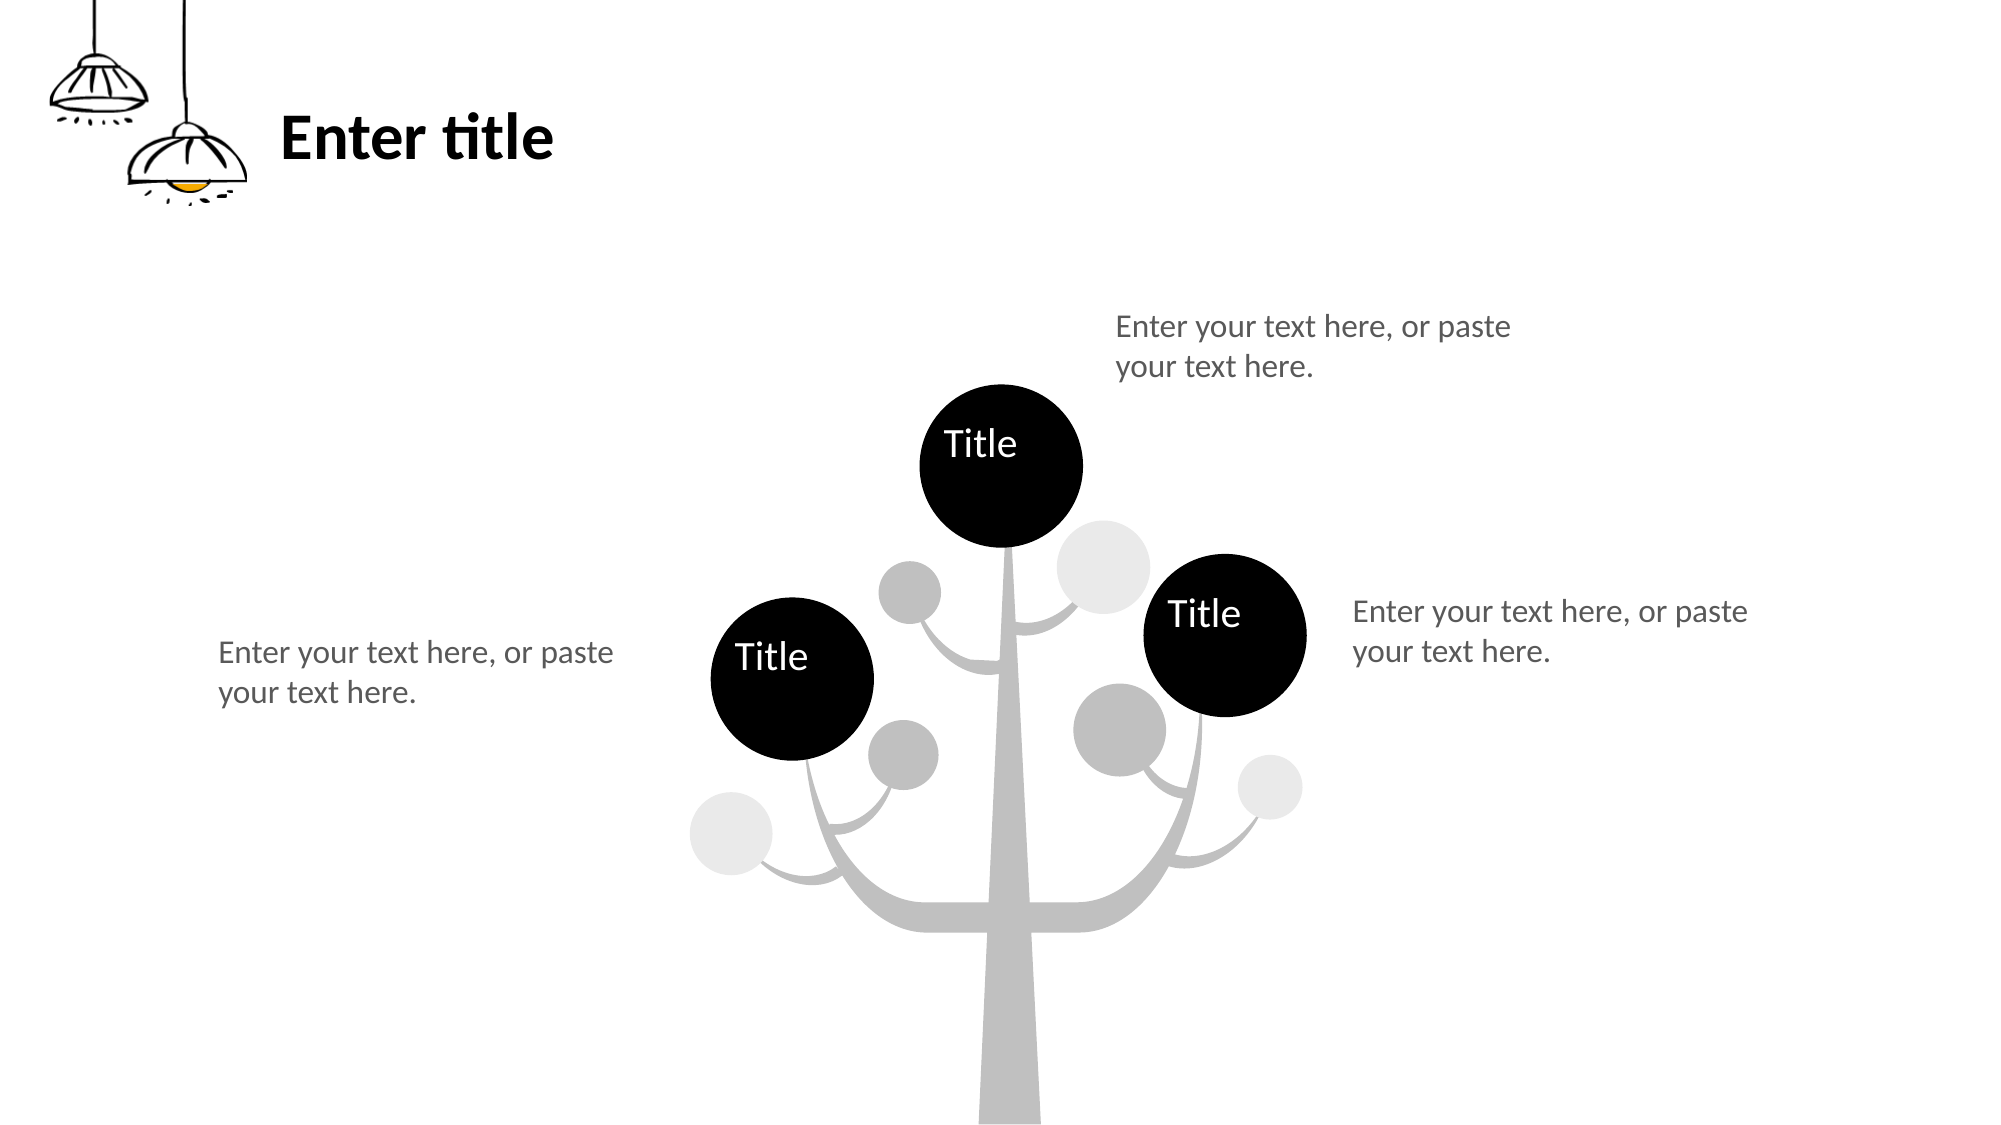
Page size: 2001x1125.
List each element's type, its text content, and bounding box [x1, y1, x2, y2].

text_box Title [919, 384, 1084, 548]
text_box [761, 548, 1259, 1125]
picture [49, 0, 247, 206]
text_box [1073, 683, 1167, 777]
text_box Enter your text here, or paste your text here. [1338, 582, 1807, 717]
title Enter title [265, 100, 1876, 238]
text_box Title [1143, 553, 1307, 718]
text_box [689, 792, 773, 876]
text_box [868, 720, 939, 791]
text_box Title [710, 597, 874, 761]
text_box [1056, 520, 1151, 614]
text_box [878, 561, 942, 624]
text_box Enter your text here, or paste your text here. [1100, 296, 1570, 431]
text_box [1237, 754, 1303, 820]
text_box Enter your text here, or paste your text here. [203, 622, 672, 757]
